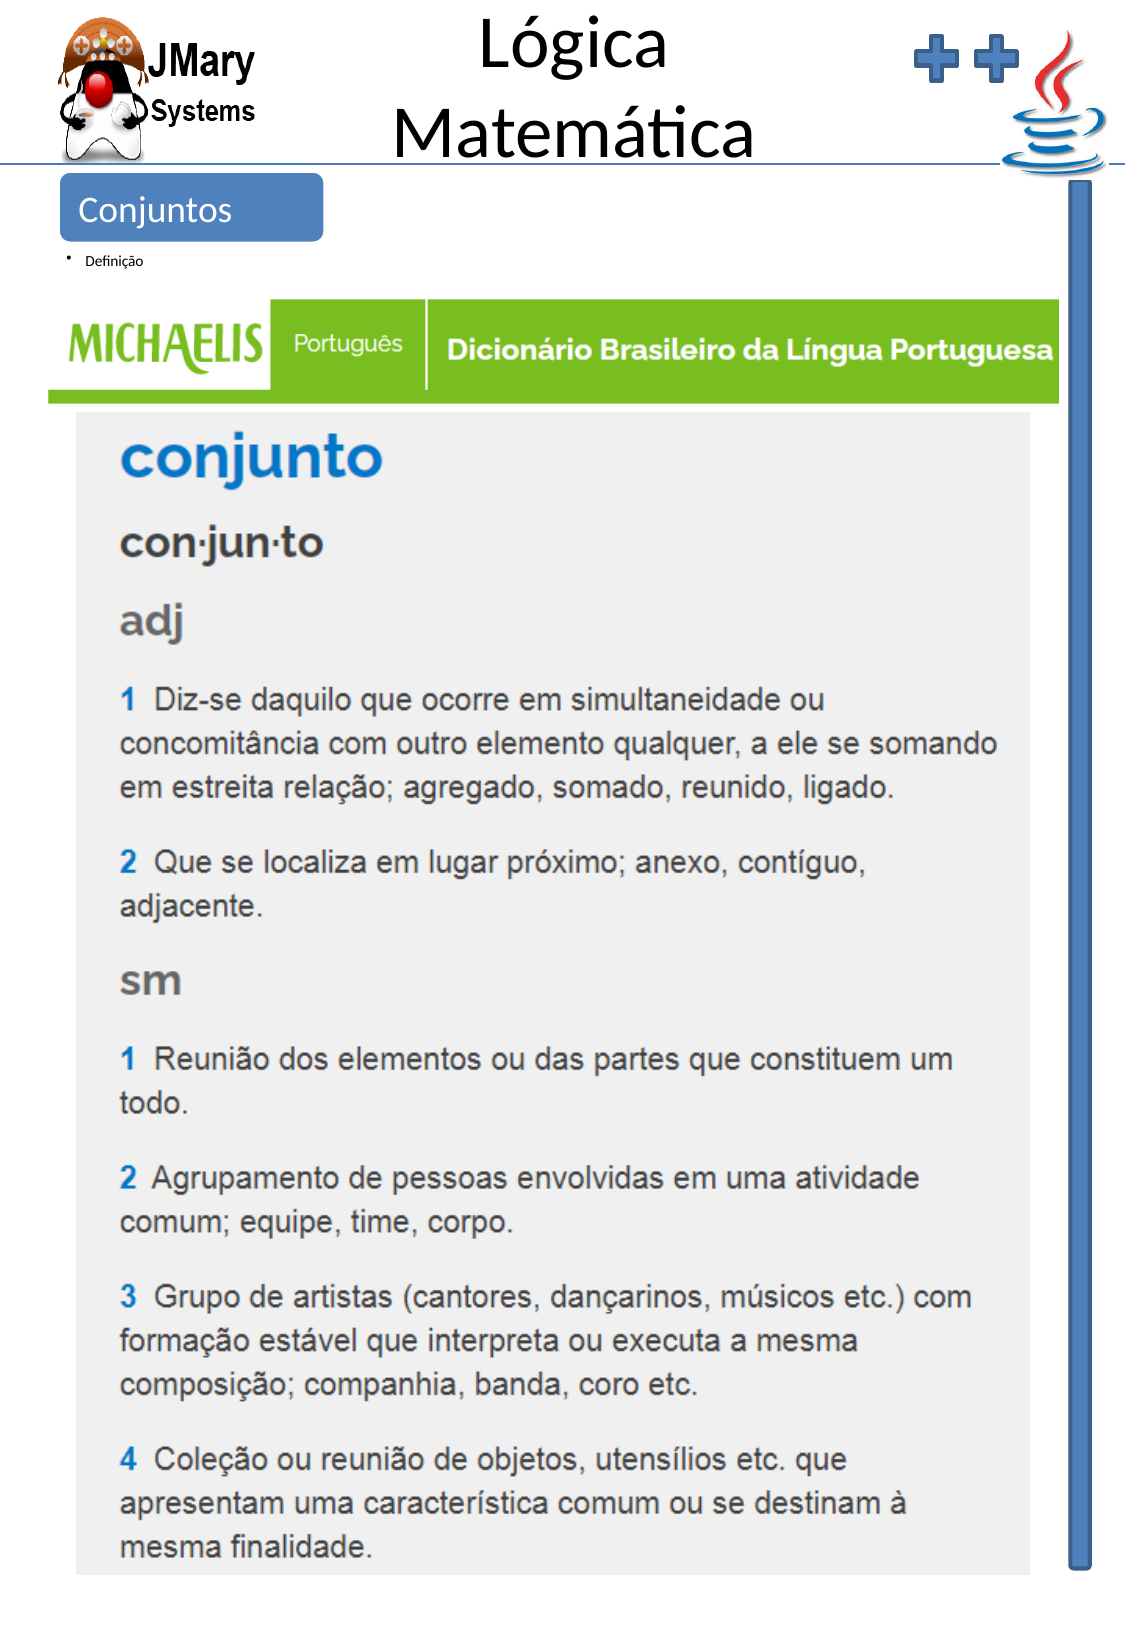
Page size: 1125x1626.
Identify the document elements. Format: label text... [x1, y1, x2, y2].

picture [1000, 28, 1110, 180]
text_box [914, 34, 959, 83]
text_box Lógica Matemática [257, 0, 891, 163]
picture [46, 289, 1059, 1576]
text_box [1068, 188, 1092, 1571]
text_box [57, 170, 326, 278]
picture [46, 15, 258, 163]
text_box [974, 34, 995, 83]
